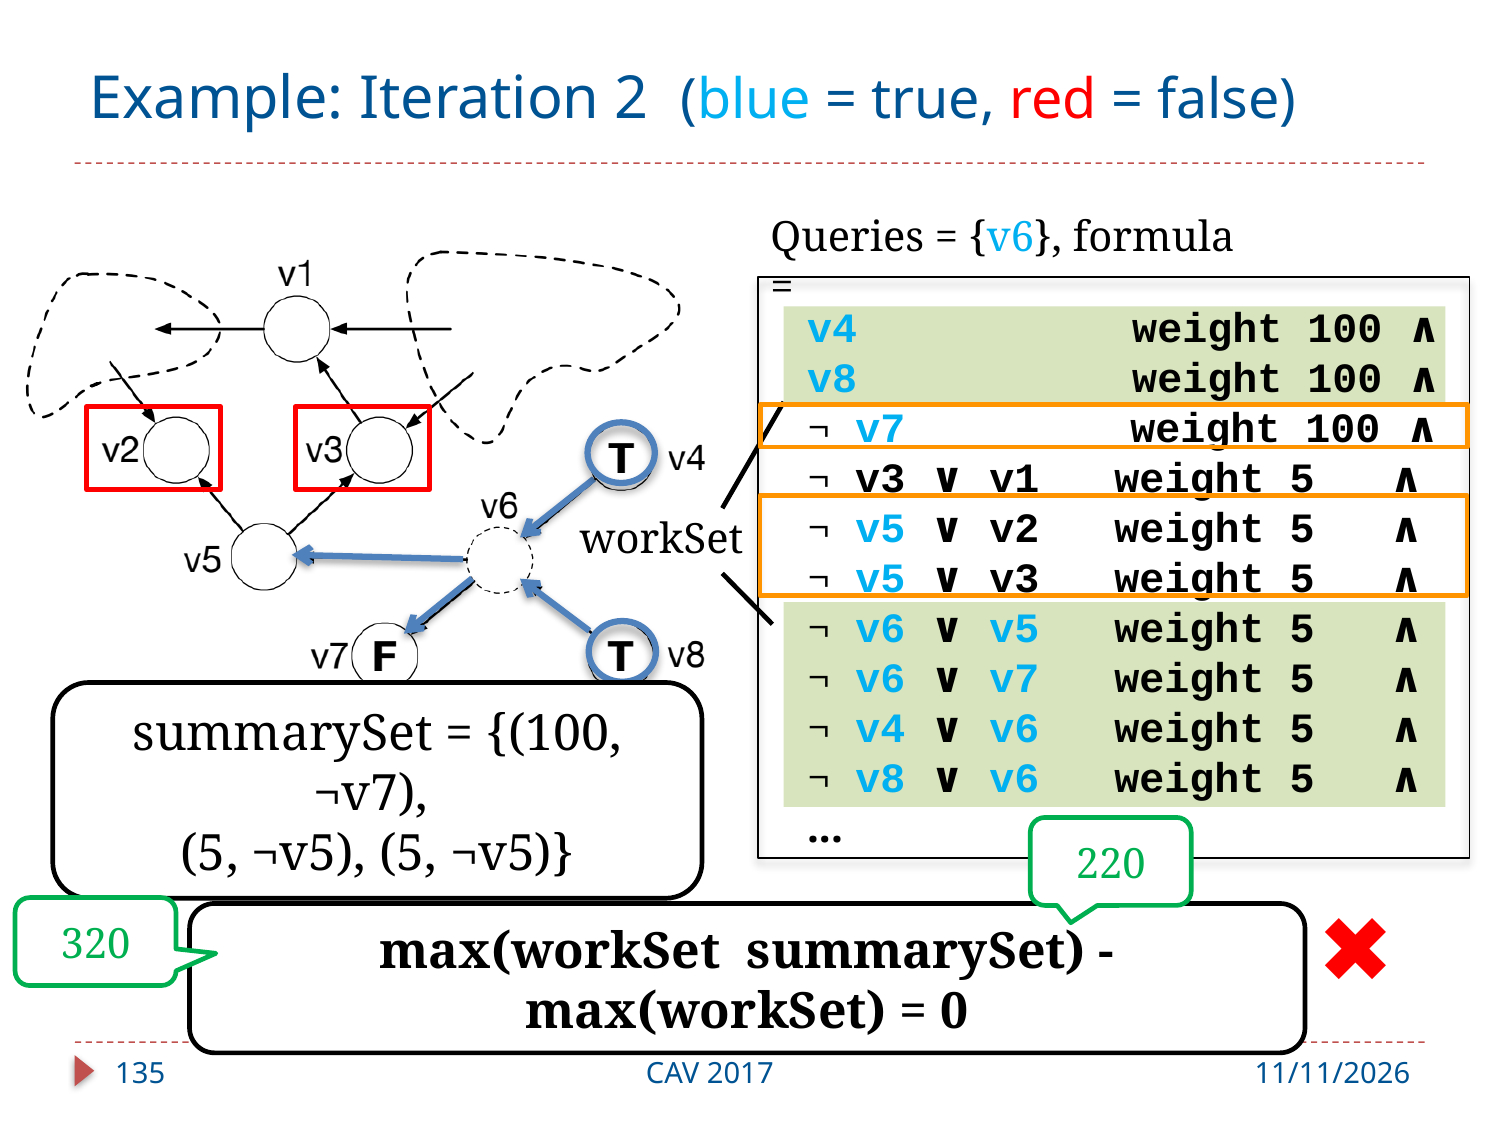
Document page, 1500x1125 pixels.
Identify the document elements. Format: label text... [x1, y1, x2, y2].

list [0, 244, 739, 690]
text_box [721, 573, 773, 625]
text_box summarySet = {(100, ¬v7), (5, ¬v5), (5, ¬v5)} [51, 702, 704, 900]
text_box Example: Iteration 2 (blue = true, red = false) [74, 25, 1425, 165]
text_box Queries = {v6}, formula = [755, 202, 1258, 281]
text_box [519, 578, 590, 631]
text_box 320 [13, 896, 218, 988]
text_box 220 [1028, 876, 1193, 925]
footer CAV 2017 [235, 1046, 1185, 1107]
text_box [291, 554, 464, 560]
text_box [519, 478, 595, 538]
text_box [403, 578, 473, 634]
slide_number 135 [100, 1046, 235, 1107]
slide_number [1185, 1046, 1426, 1107]
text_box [721, 401, 784, 509]
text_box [757, 276, 1470, 864]
text_box ✖ [1287, 882, 1425, 1008]
text_box workSet [744, 520, 751, 573]
